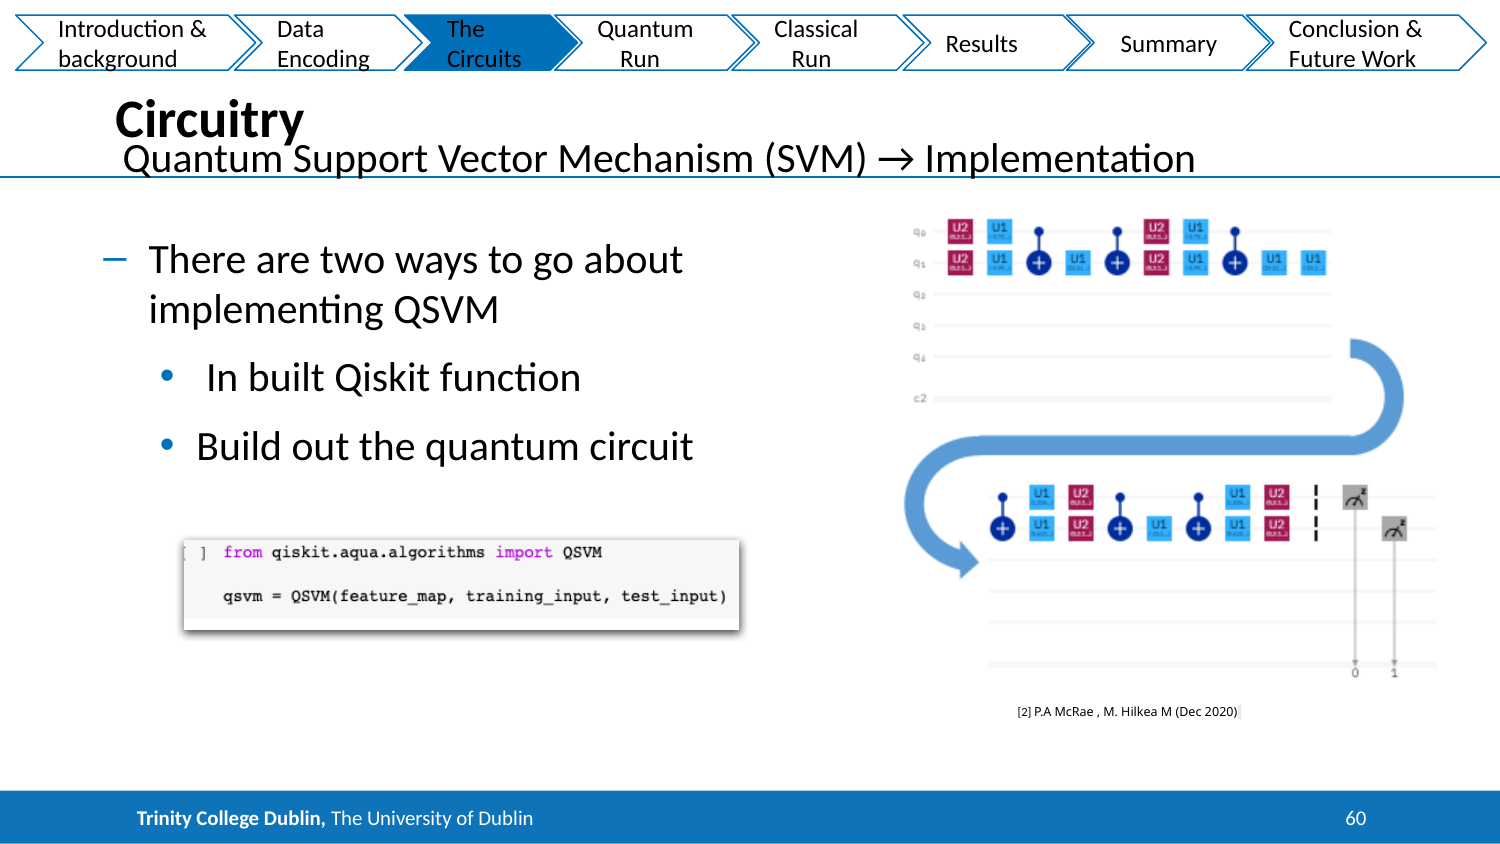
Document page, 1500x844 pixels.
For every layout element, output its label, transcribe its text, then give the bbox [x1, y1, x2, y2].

text_box Classical Run [731, 15, 924, 71]
text_box The Circuits [404, 15, 578, 71]
picture [183, 539, 740, 631]
text_box Conclusion & Future Work [1246, 15, 1487, 71]
picture [898, 198, 1437, 704]
text_box Results [903, 15, 1091, 71]
list Quantum Support Vector Mechanism (SVM) → Implementation [122, 130, 1367, 182]
title Circuitry [103, 78, 1334, 148]
text_box Data Encoding [234, 15, 423, 71]
list [2] P.A McRae , M. Hilkea M (Dec 2020) [1017, 712, 1437, 764]
list There are two ways to go about implementing QSVM In built Qiskit function Build out the quantum circuit [103, 231, 763, 517]
text_box Summary [1066, 15, 1270, 71]
text_box Quantum Run [554, 15, 755, 71]
text_box Introduction & background [15, 15, 256, 71]
